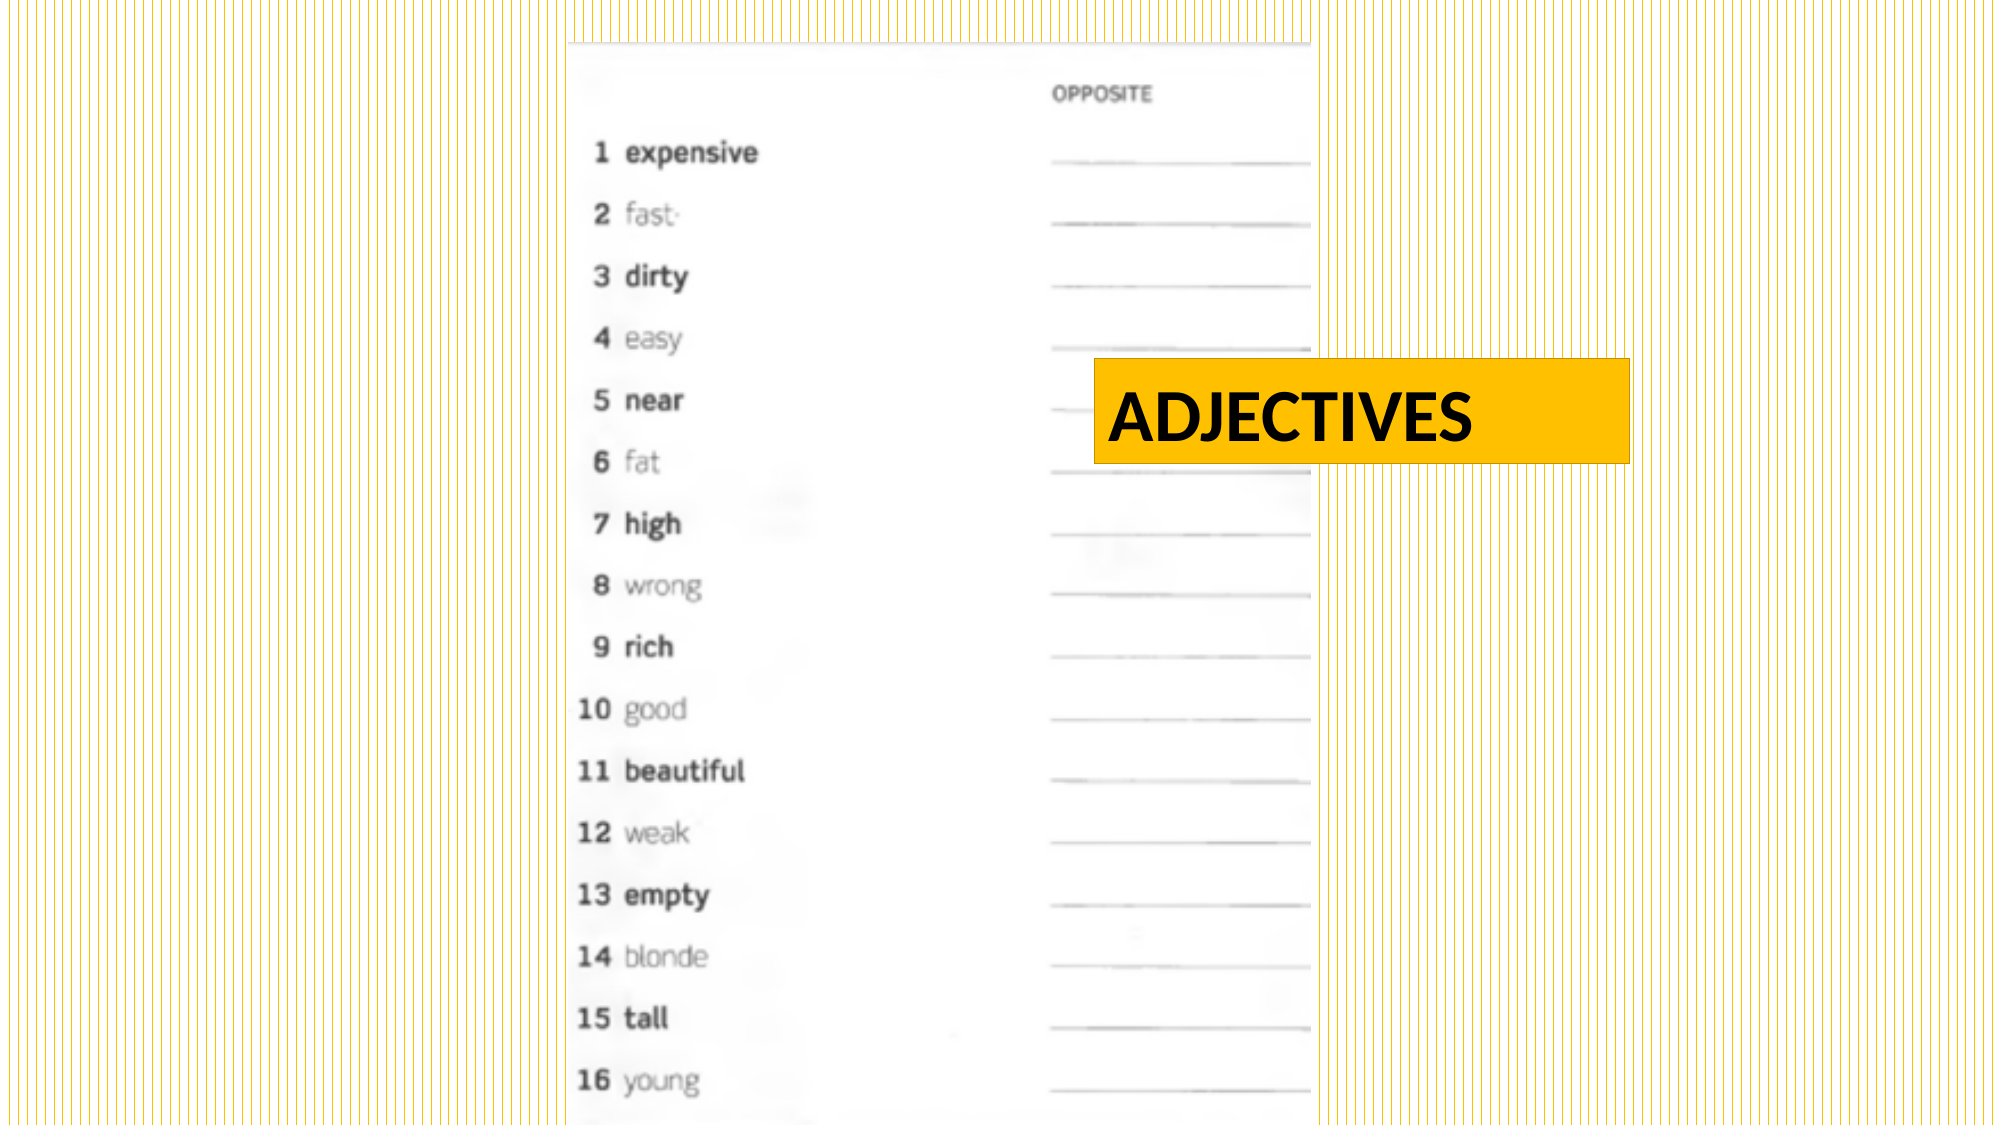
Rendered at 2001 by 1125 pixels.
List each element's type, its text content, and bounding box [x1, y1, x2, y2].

text_box ADJECTIVES [1311, 358, 1630, 464]
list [568, 42, 1311, 1125]
